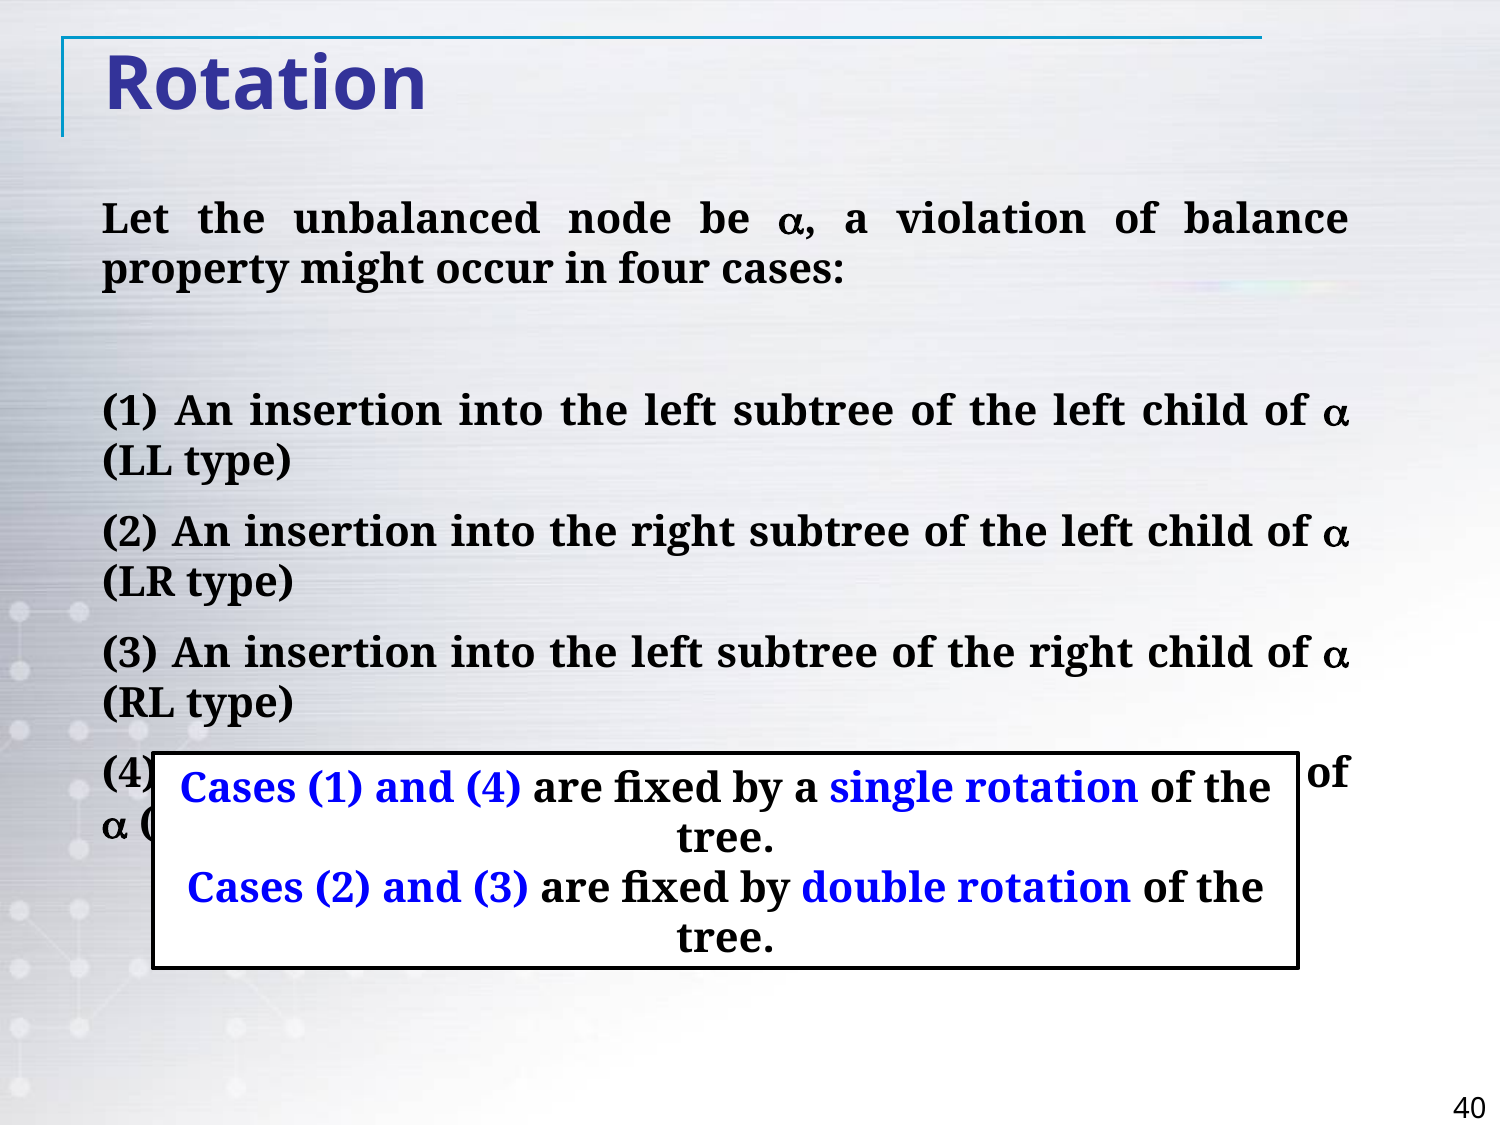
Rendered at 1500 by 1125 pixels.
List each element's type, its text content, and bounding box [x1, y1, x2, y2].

text_box Let the unbalanced node be , a violation of balance property might occur in four cases: (1) An insertion into the left subtree of the left child of  (LL type) (2) An insertion into the right subtree of the left child of  (LR type) (3) An insertion into the left subtree of the right child of  (RL type) (4) An insertion into the right subtree of the right child of  (RR type) [86, 184, 1364, 925]
text_box Cases (1) and (4) are fixed by a single rotation of the tree. Cases (2) and (3) are fixed by double rotation of the tree. [151, 751, 1300, 970]
picture [0, 0, 1500, 1125]
slide_number 40 [1151, 1082, 1500, 1125]
text_box Rotation [88, 44, 1364, 115]
